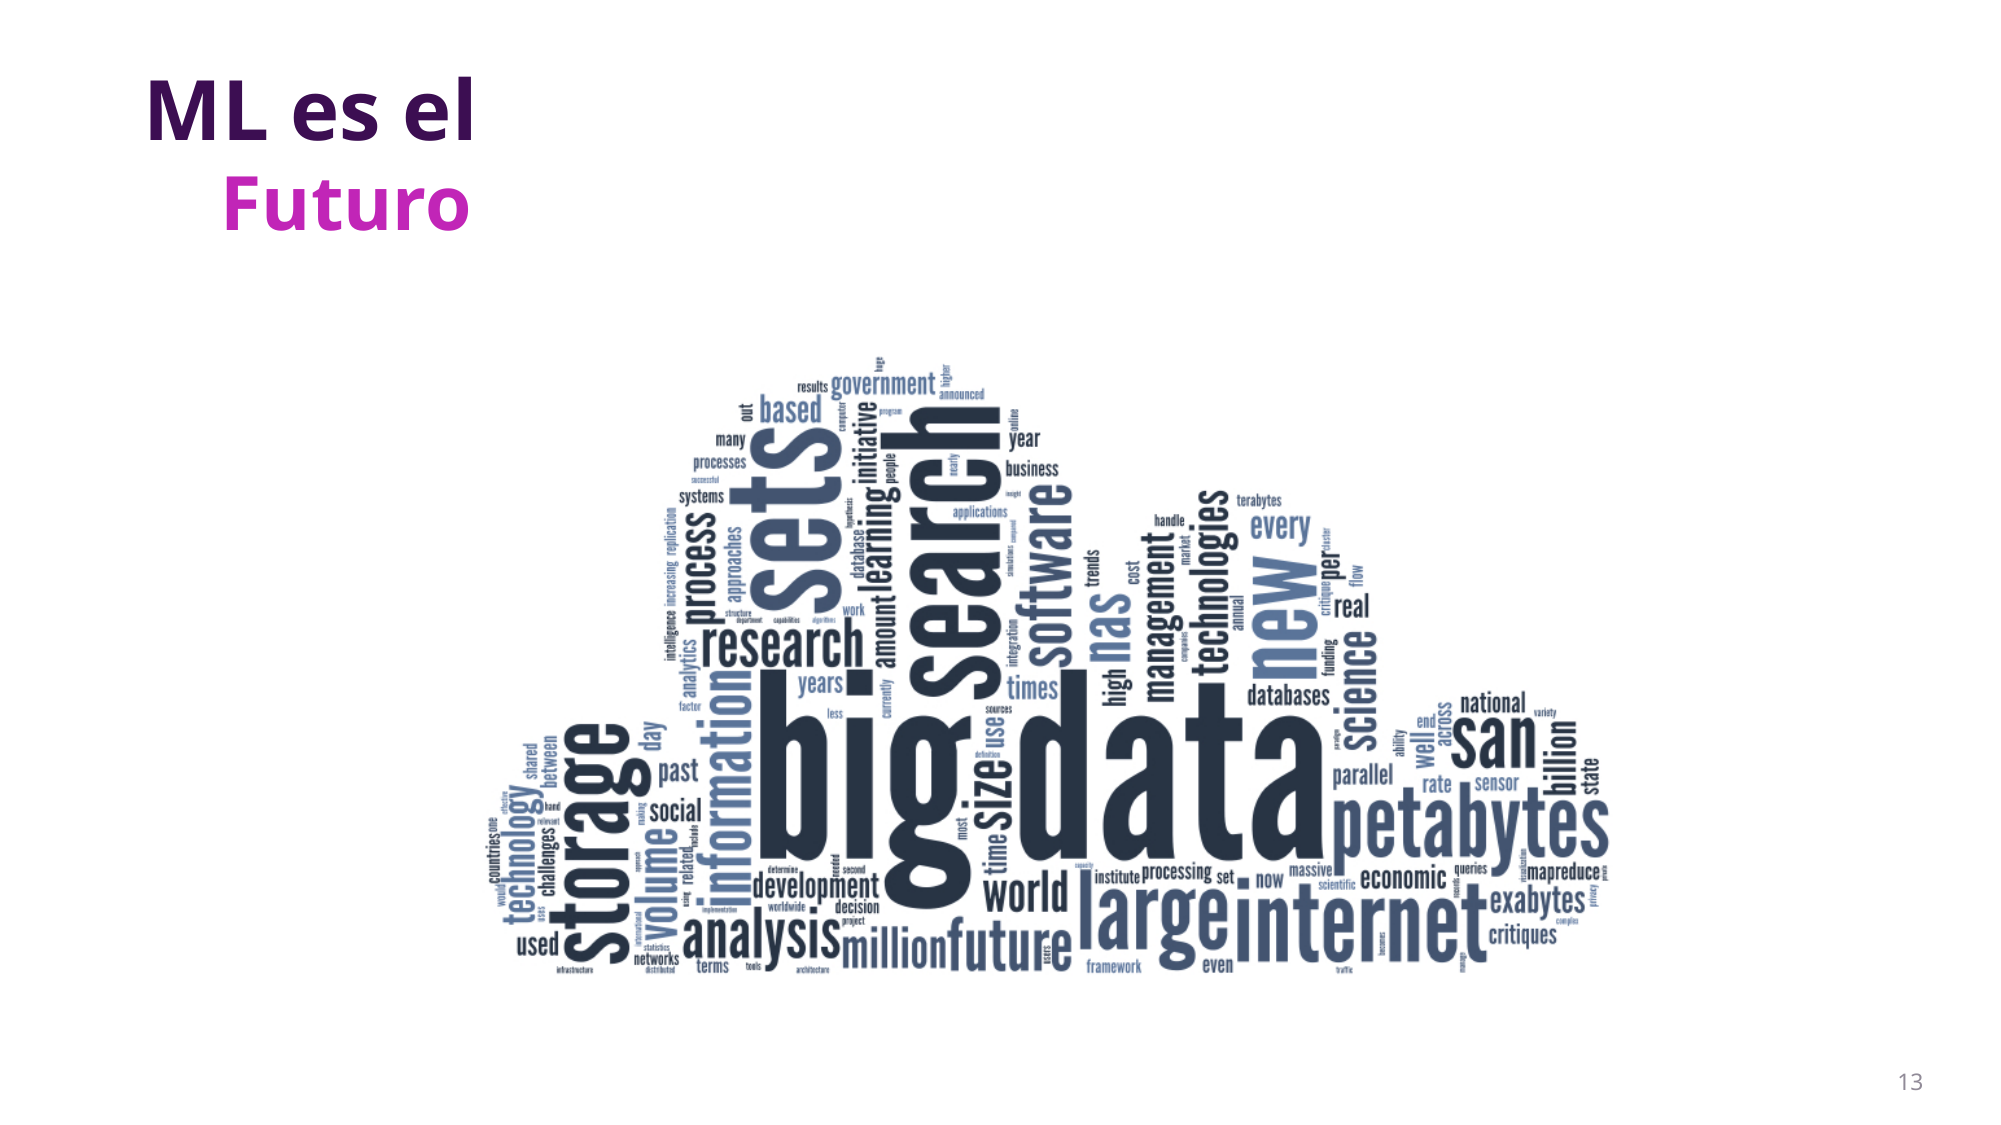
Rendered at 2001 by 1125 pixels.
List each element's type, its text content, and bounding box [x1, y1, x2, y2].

slide_number 13 [1488, 1060, 1939, 1106]
text_box ML es el [128, 61, 983, 221]
picture [461, 332, 1647, 1013]
text_box Futuro [205, 158, 1106, 347]
